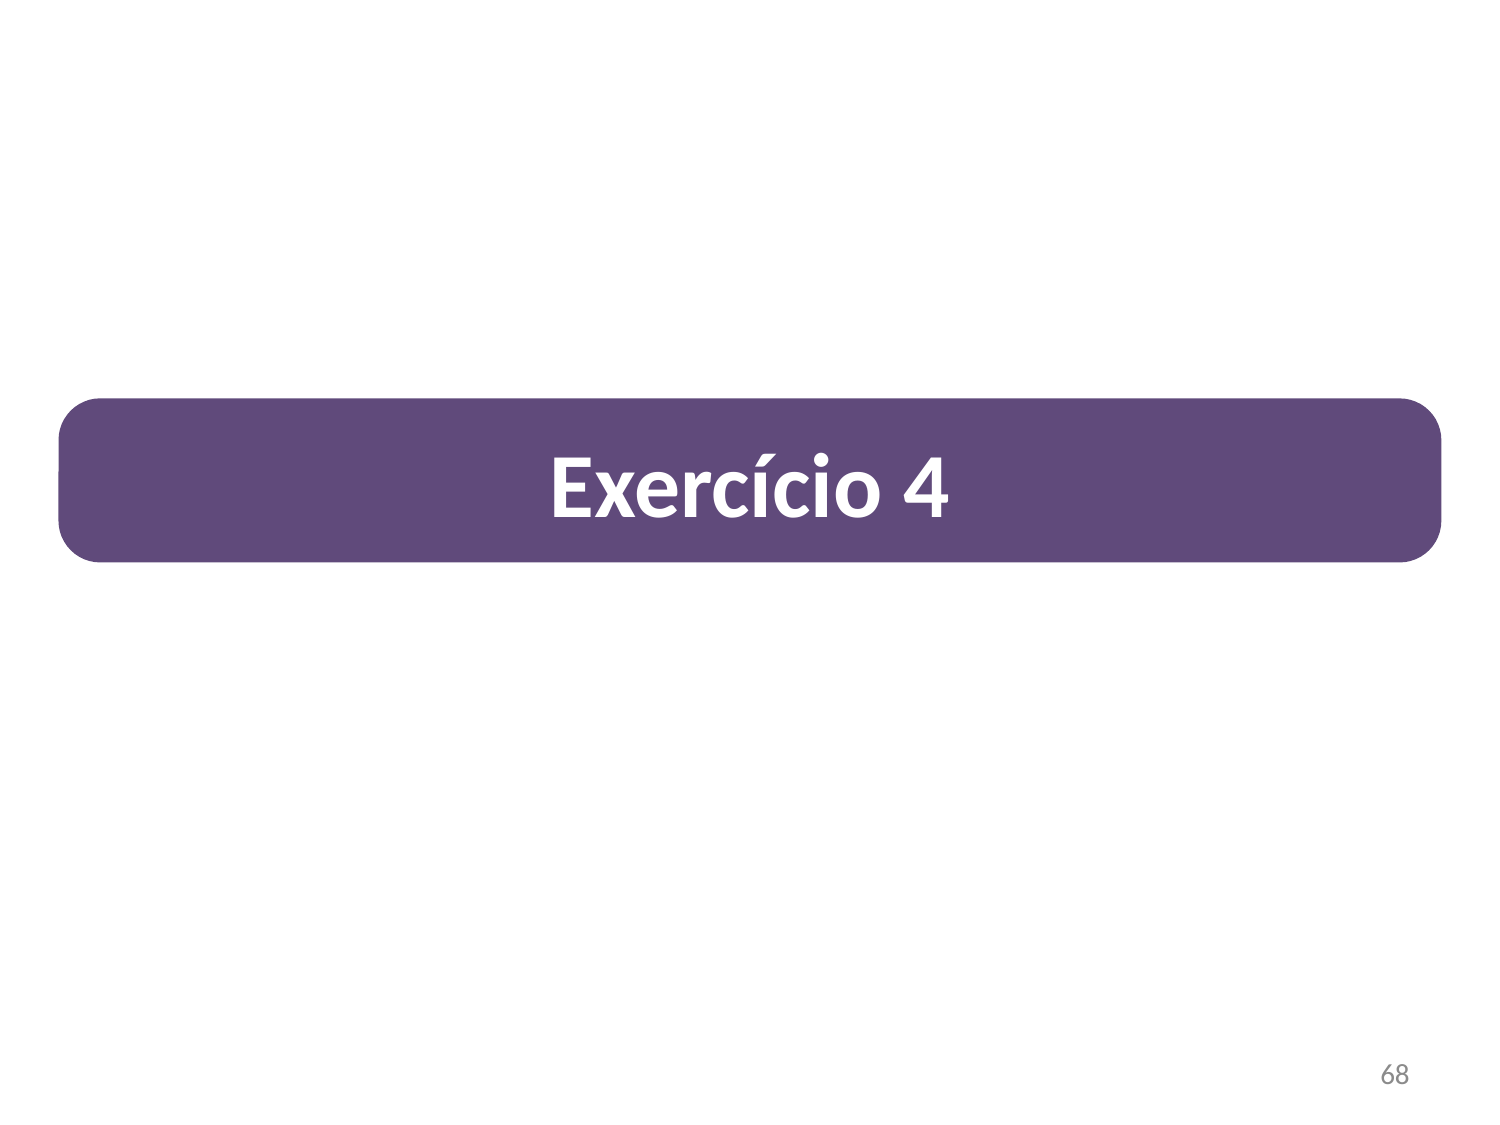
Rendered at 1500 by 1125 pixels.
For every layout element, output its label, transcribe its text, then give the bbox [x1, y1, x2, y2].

slide_number 68 [1074, 1042, 1425, 1103]
text_box Exercício 4 [56, 396, 1444, 565]
